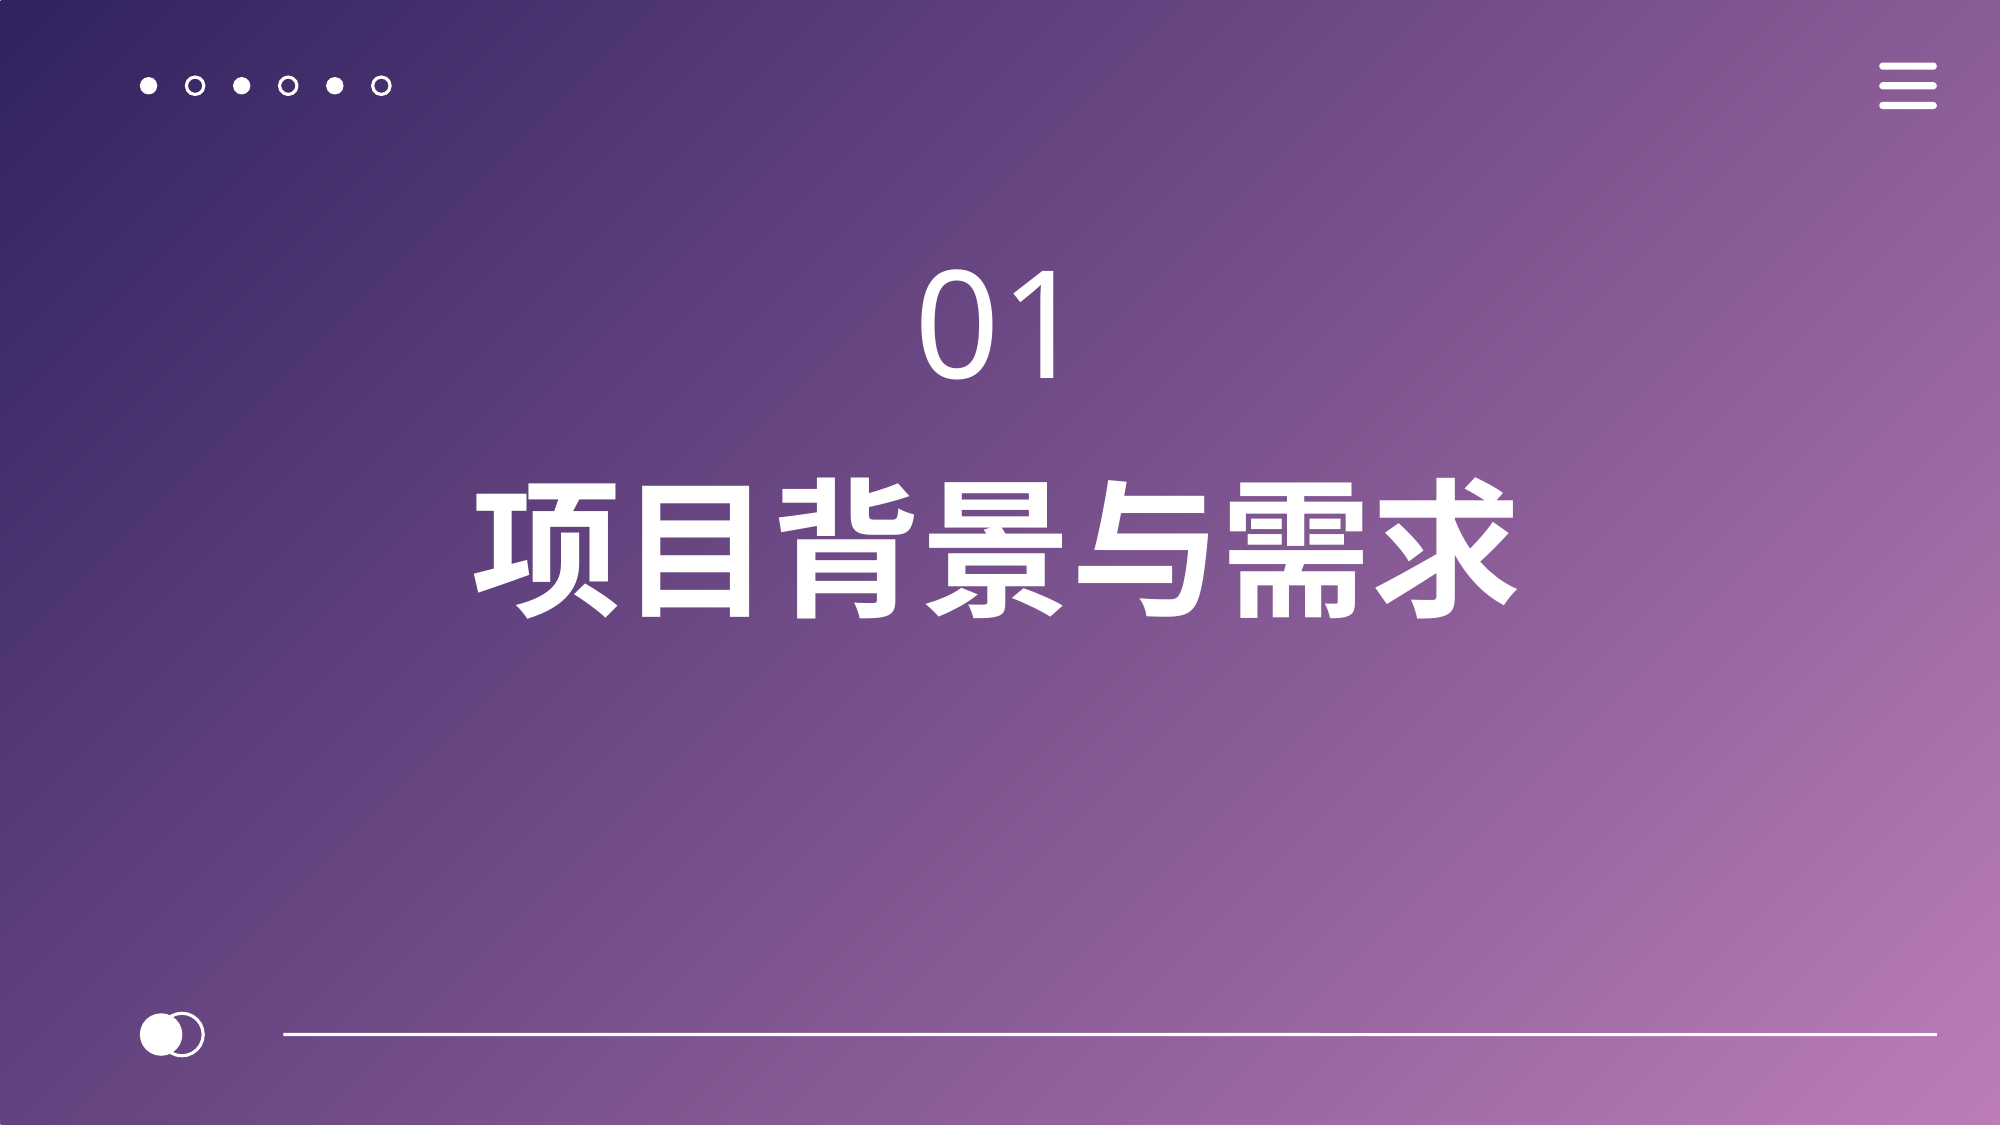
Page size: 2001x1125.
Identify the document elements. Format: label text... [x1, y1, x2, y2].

text_box [279, 77, 297, 95]
text_box [160, 1013, 204, 1056]
text_box [1879, 82, 1937, 90]
text_box [186, 77, 204, 95]
text_box [232, 77, 251, 95]
text_box [1879, 62, 1937, 70]
text_box 01 [412, 221, 1588, 417]
text_box [1879, 101, 1937, 110]
text_box [139, 1013, 171, 1056]
text_box [0, 0, 2000, 1125]
text_box 项目背景与需求 [305, 440, 1695, 820]
text_box [139, 77, 158, 95]
text_box [372, 77, 391, 95]
text_box [326, 77, 344, 95]
